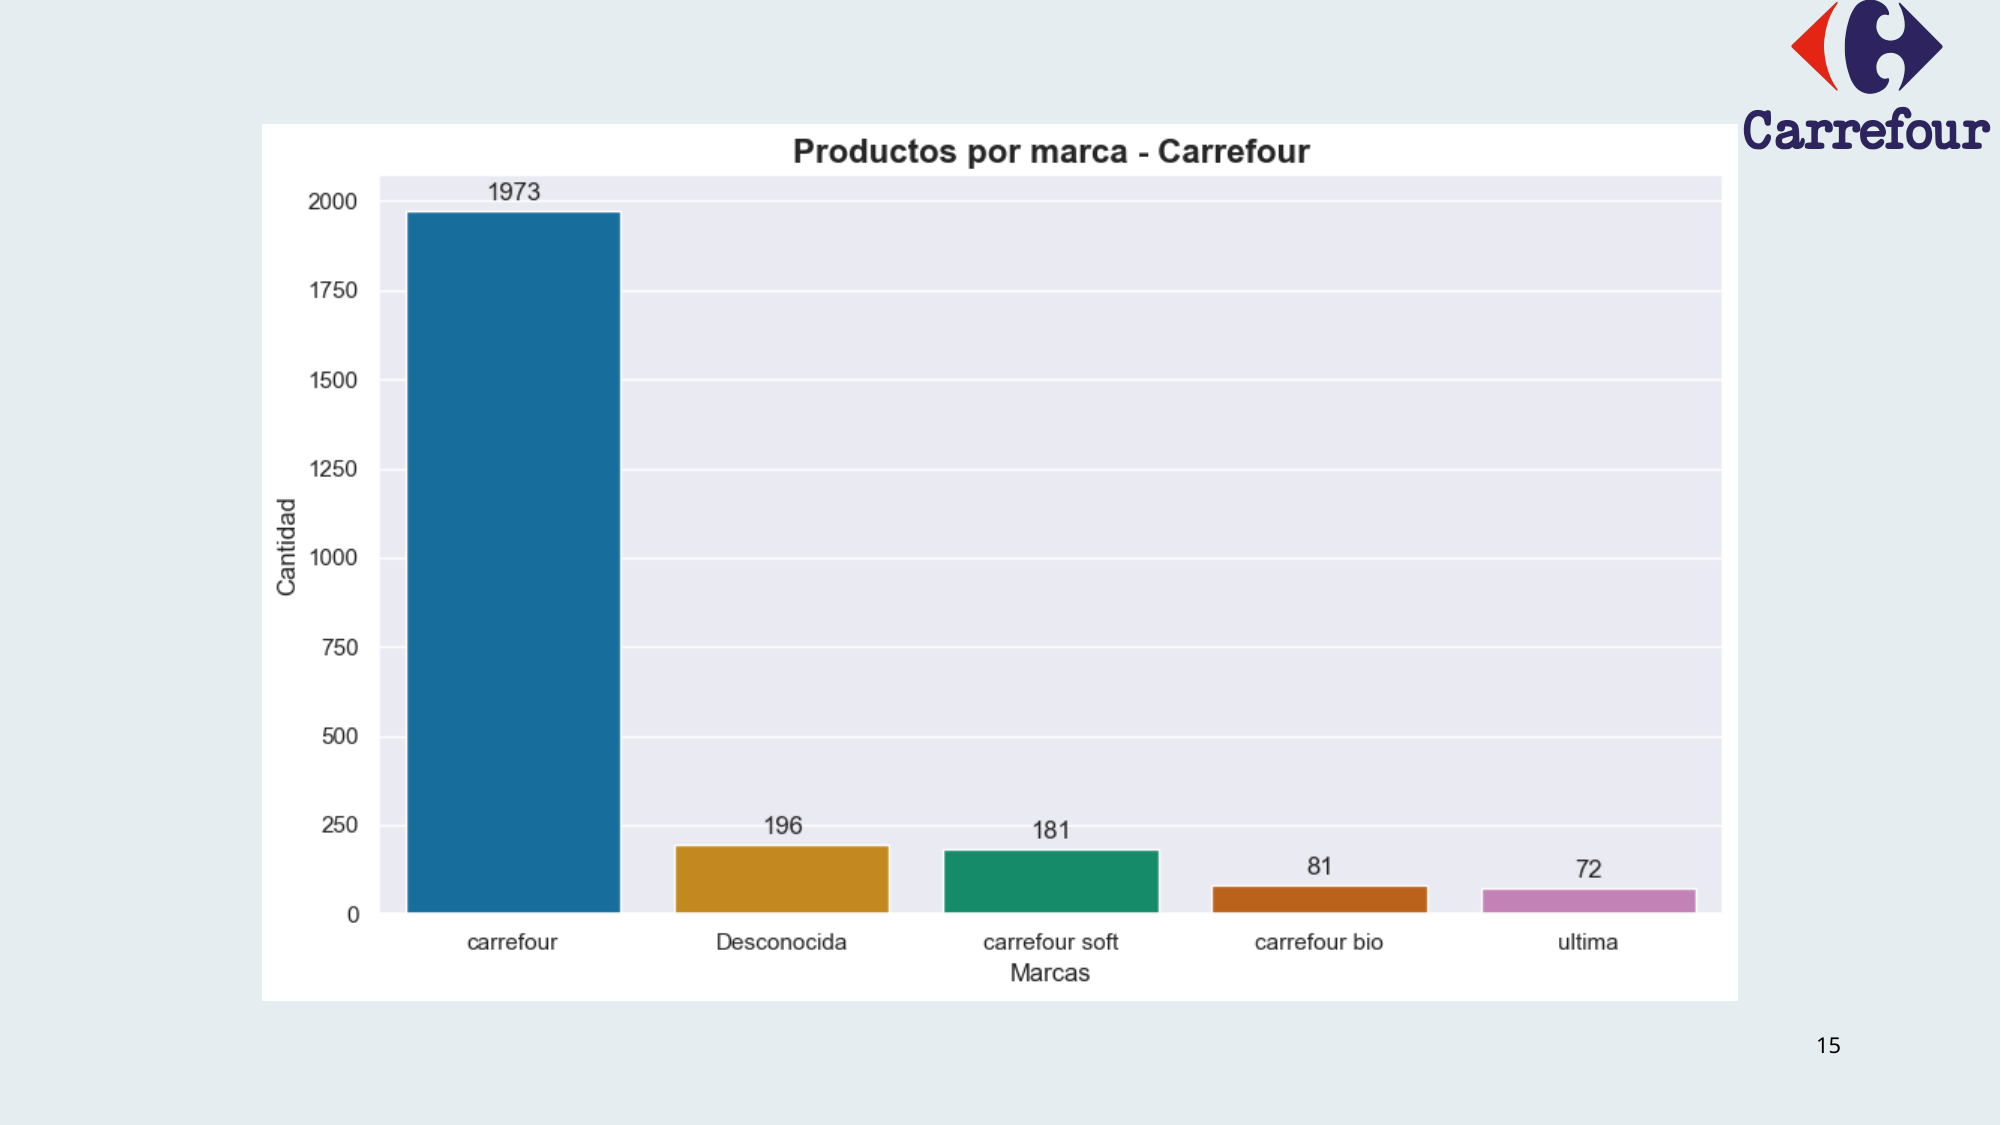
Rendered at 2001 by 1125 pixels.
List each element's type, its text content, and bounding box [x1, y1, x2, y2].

slide_number 15 [1754, 1016, 1857, 1077]
picture [261, 0, 2000, 1001]
